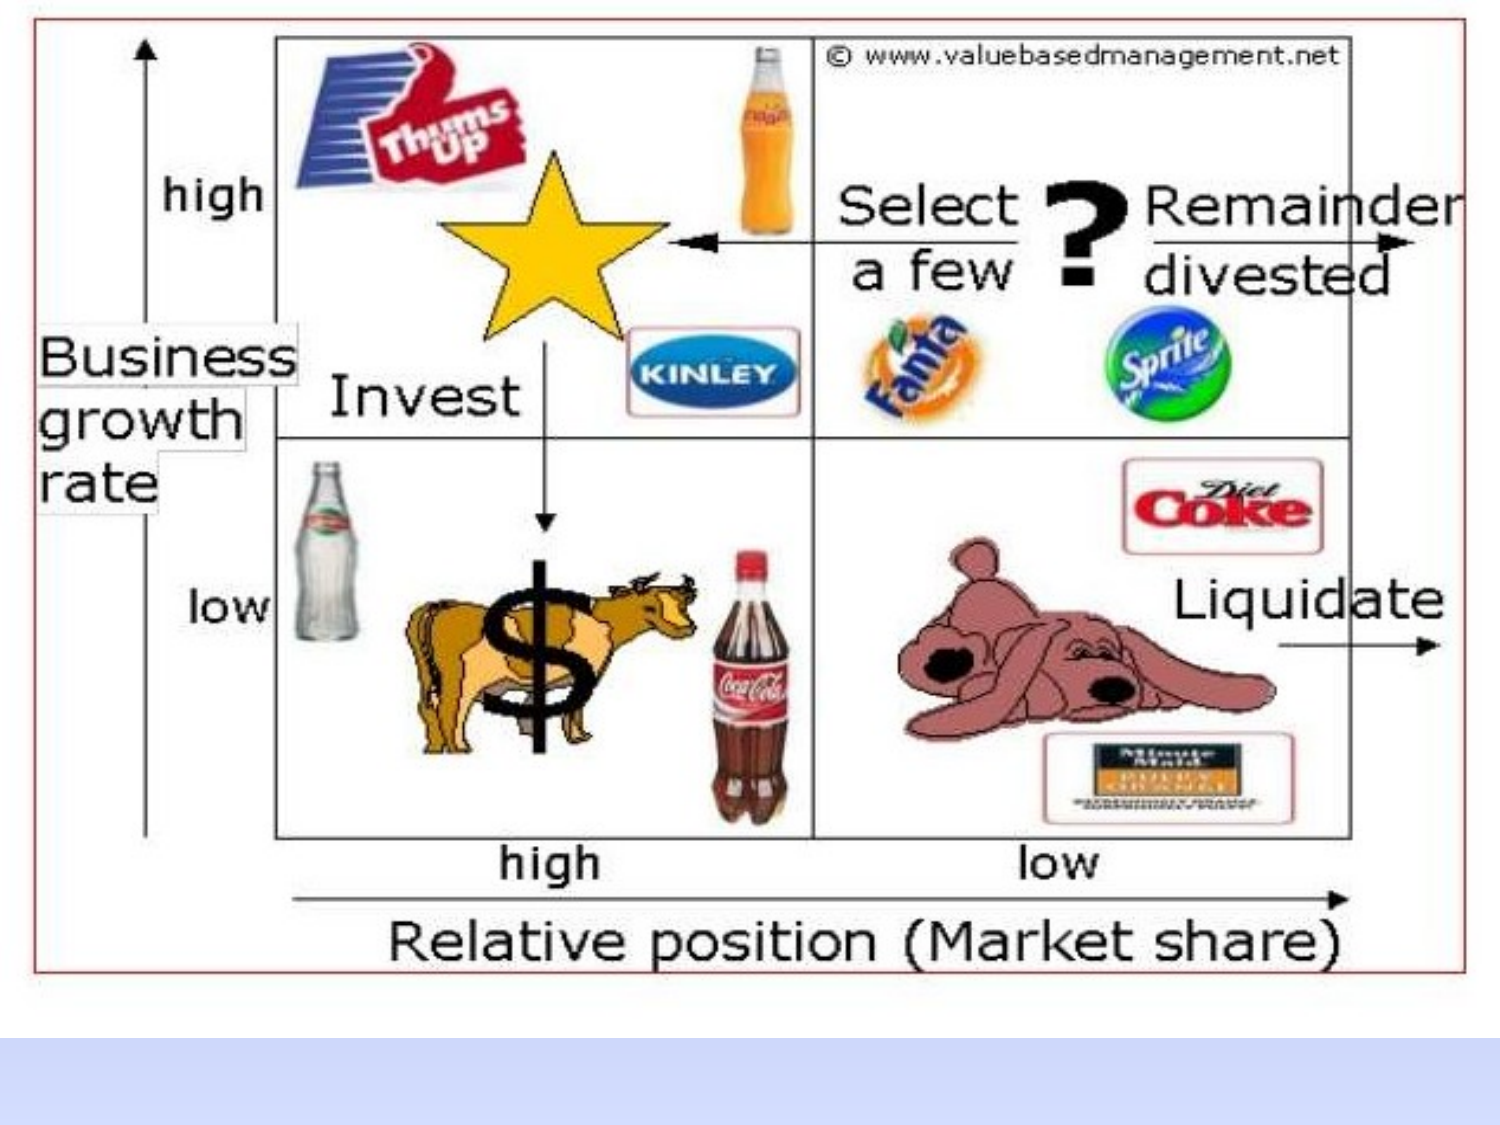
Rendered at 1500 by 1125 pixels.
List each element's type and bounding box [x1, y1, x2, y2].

text_box [0, 0, 1500, 1038]
